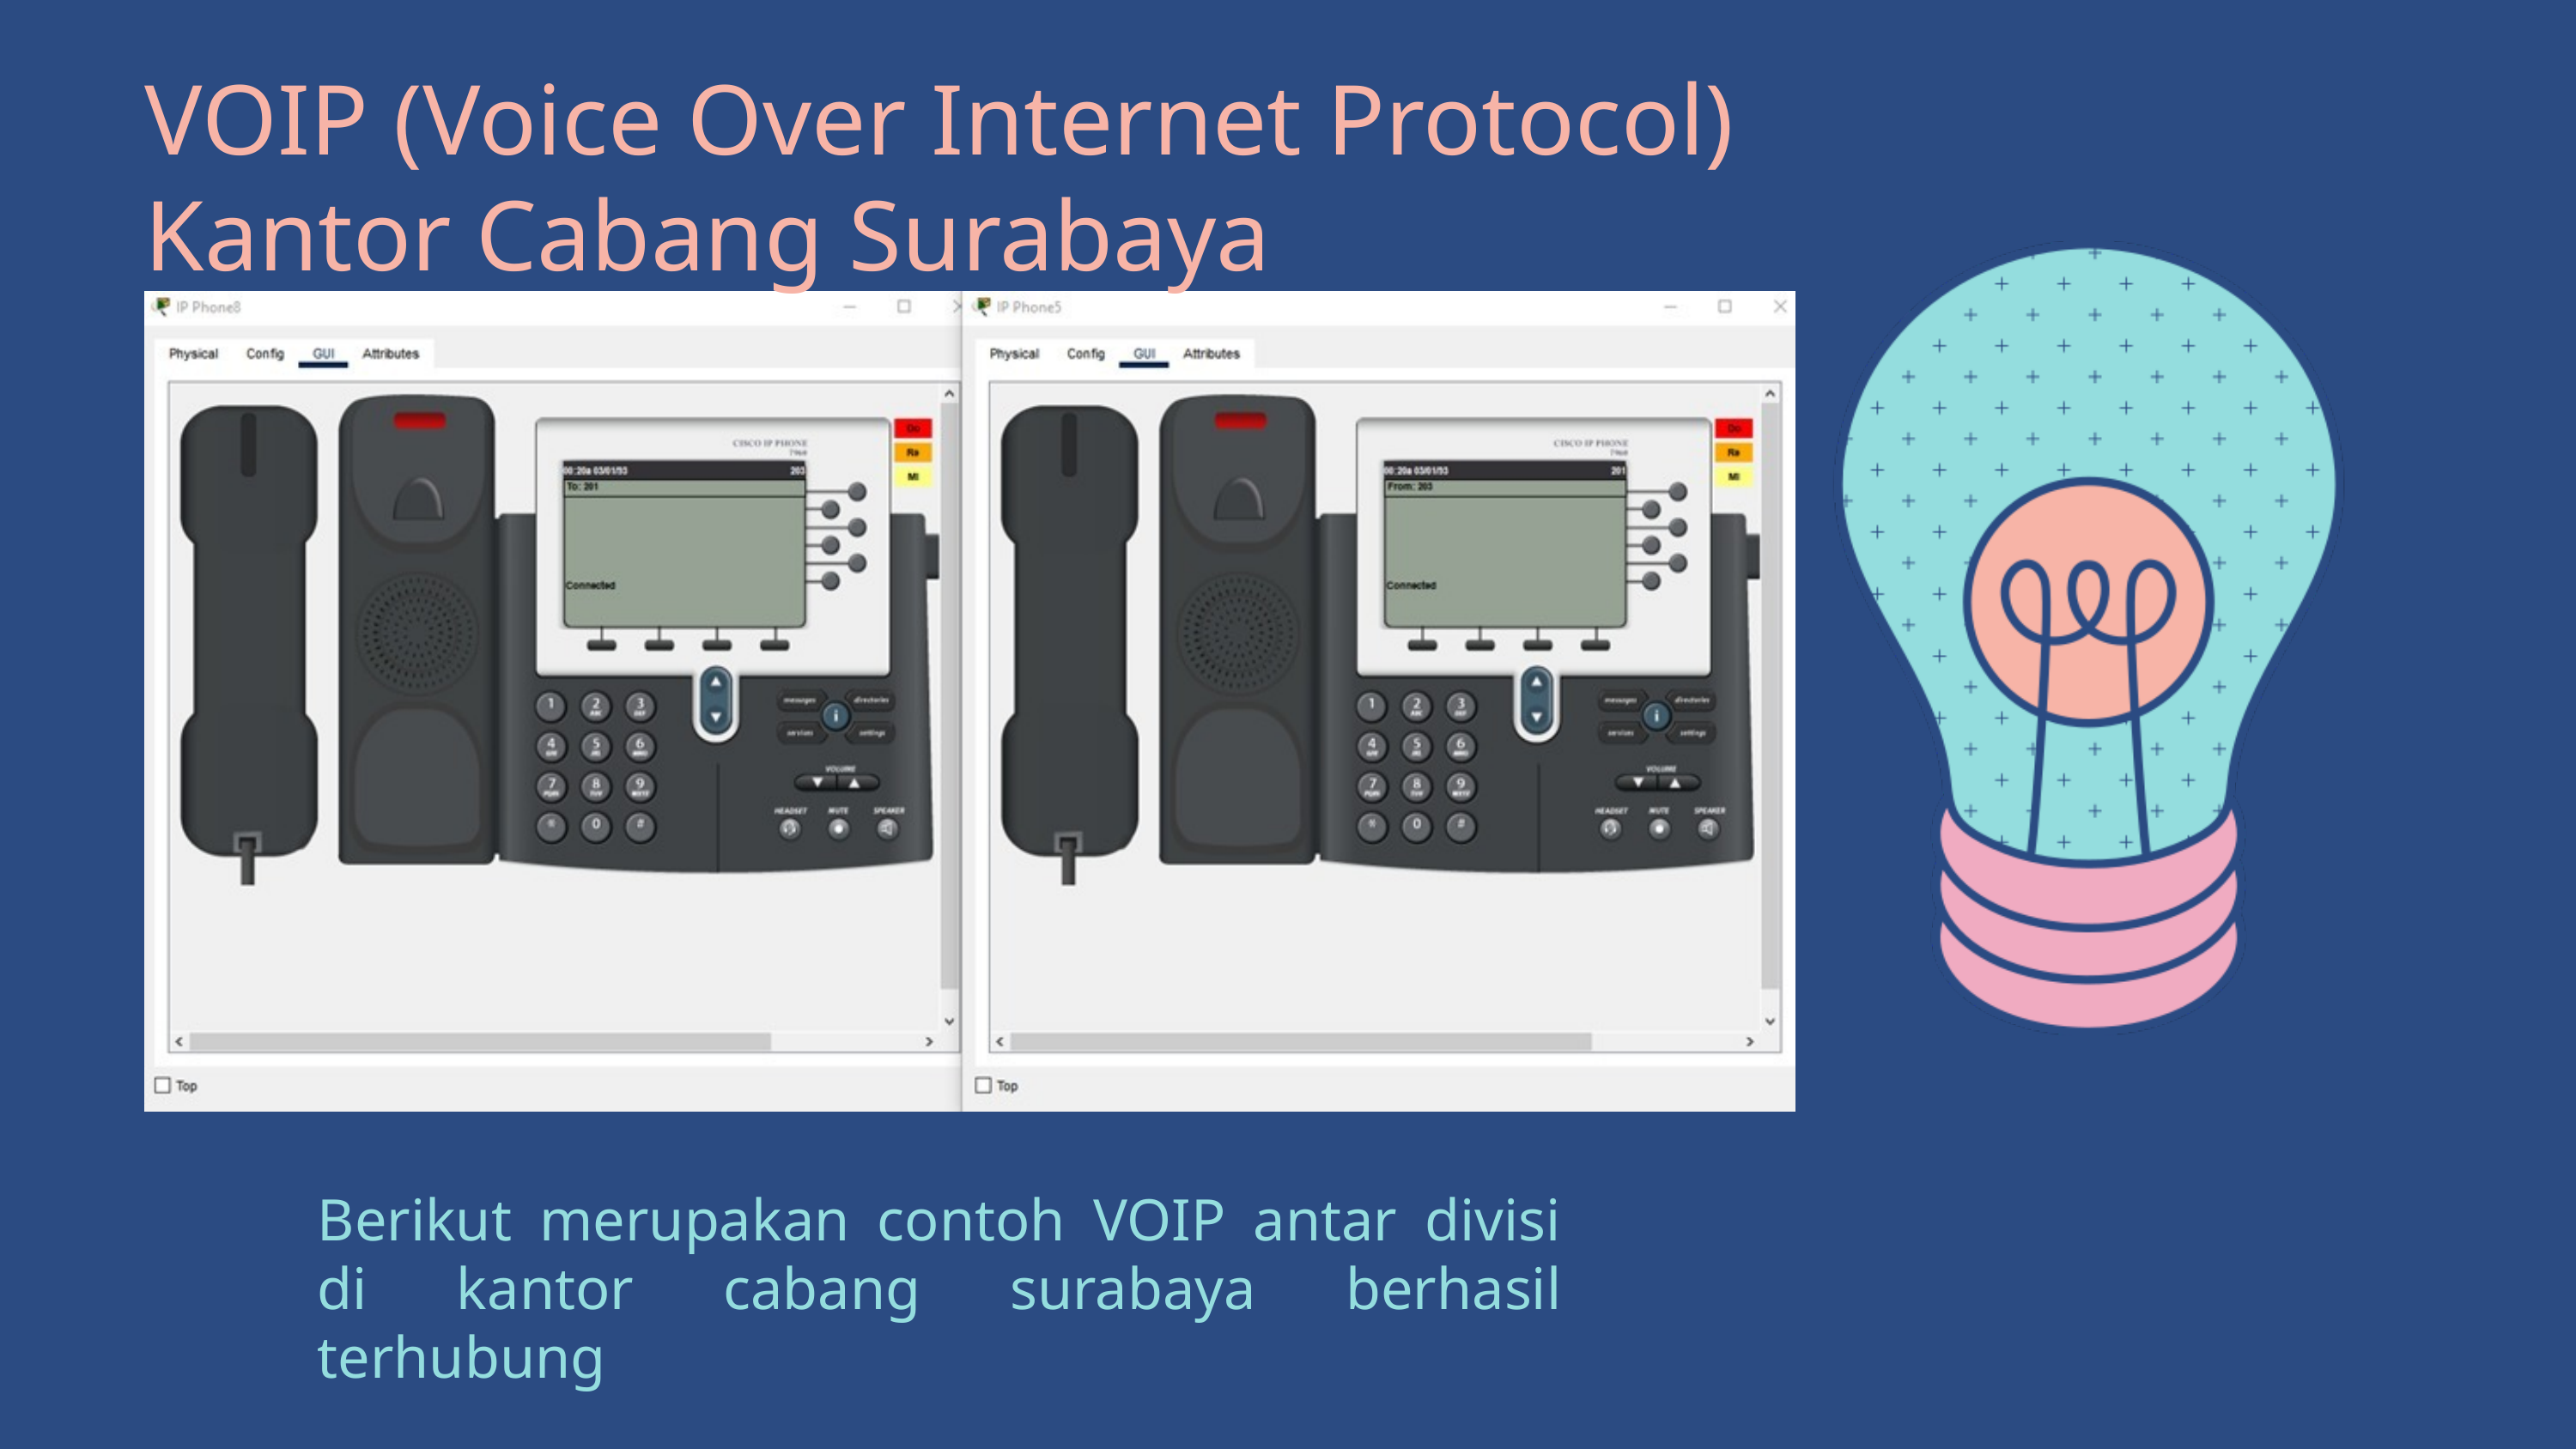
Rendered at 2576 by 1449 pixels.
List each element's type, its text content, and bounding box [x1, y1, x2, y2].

text_box Berikut merupakan contoh VOIP antar divisi di kantor cabang surabaya berhasil terhubung [317, 1183, 1563, 1390]
picture [144, 291, 1795, 1112]
picture [1831, 240, 2348, 1036]
text_box VOIP (Voice Over Internet Protocol) Kantor Cabang Surabaya [144, 58, 1832, 291]
